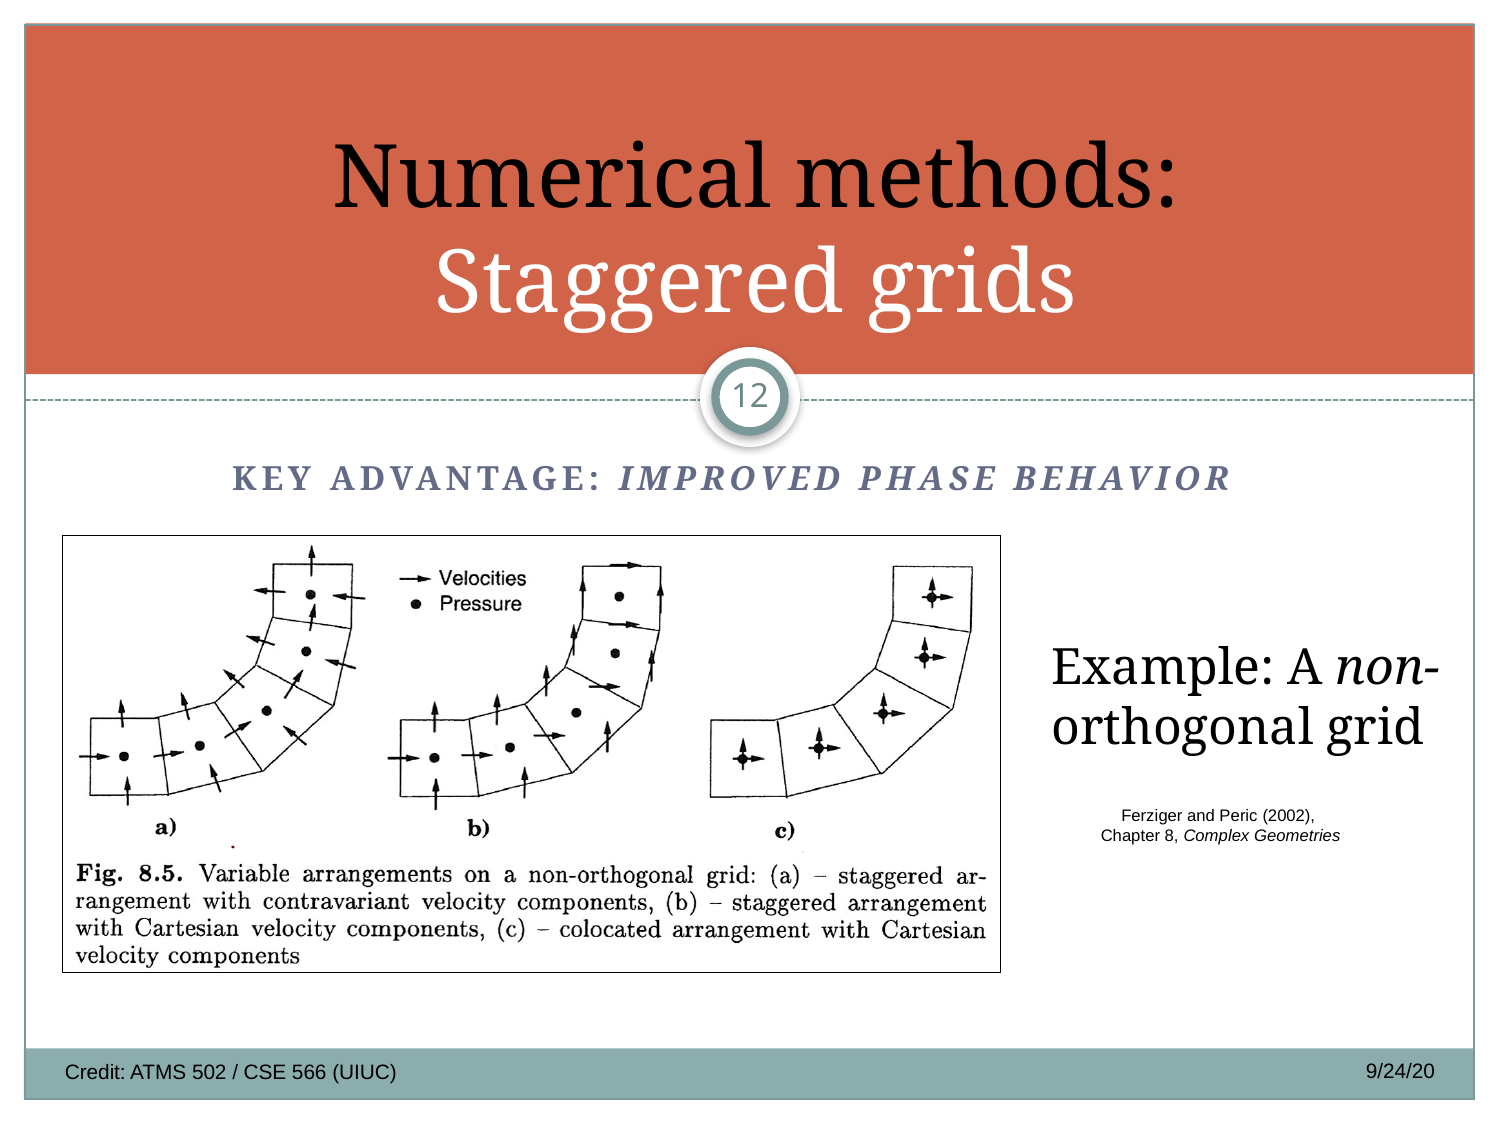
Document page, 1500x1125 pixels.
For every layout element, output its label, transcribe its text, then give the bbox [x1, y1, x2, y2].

text_box Ferziger and Peric (2002), Chapter 8, Complex Geometries [1014, 797, 1427, 852]
footer Credit: ATMS 502 / CSE 566 (UIUC) [50, 1051, 638, 1112]
list Key advantage: improved phase behavior [50, 450, 1450, 725]
title Numerical methods: Staggered grids [118, 87, 1394, 338]
text_box Example: A non- orthogonal grid [1036, 626, 1455, 762]
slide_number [950, 1050, 1450, 1111]
picture [62, 535, 1001, 973]
slide_number 12 [712, 360, 788, 434]
